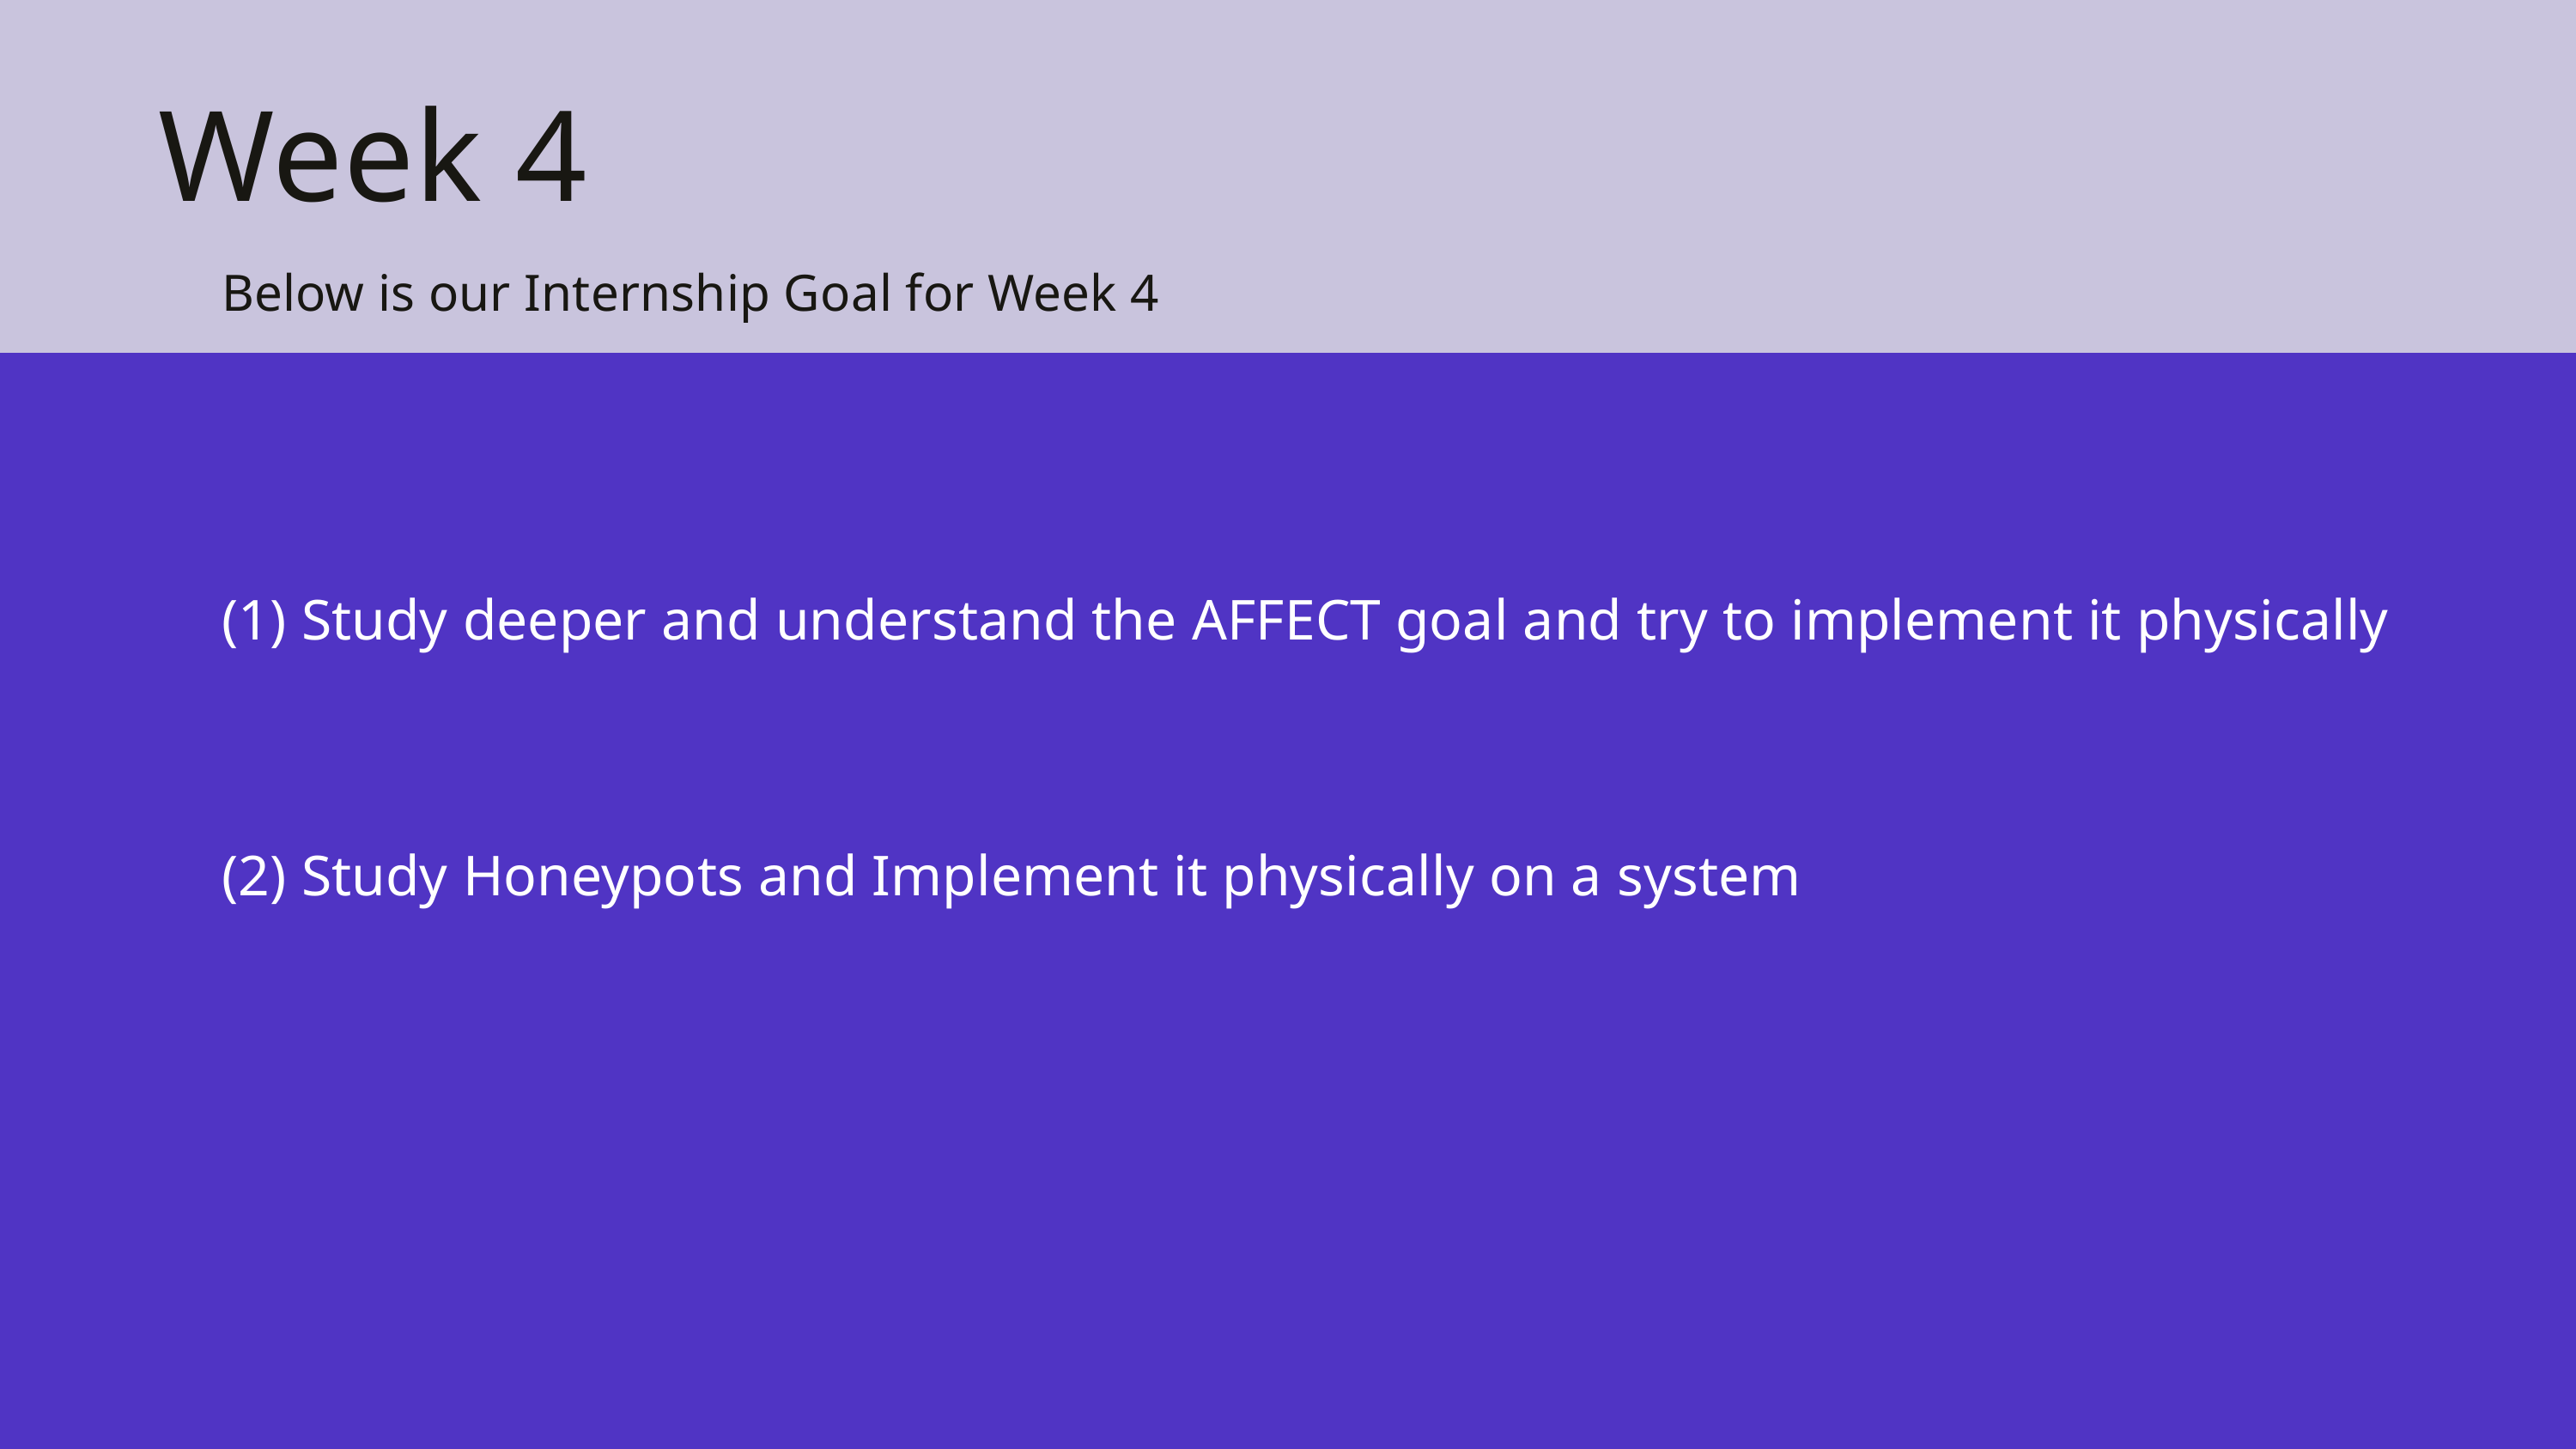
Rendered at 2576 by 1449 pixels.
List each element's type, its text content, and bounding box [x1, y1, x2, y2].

text_box (1) Study deeper and understand the AFFECT goal and try to implement it physically [222, 573, 2576, 652]
text_box (2) Study Honeypots and Implement it physically on a system [222, 829, 2576, 907]
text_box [0, 0, 2576, 353]
